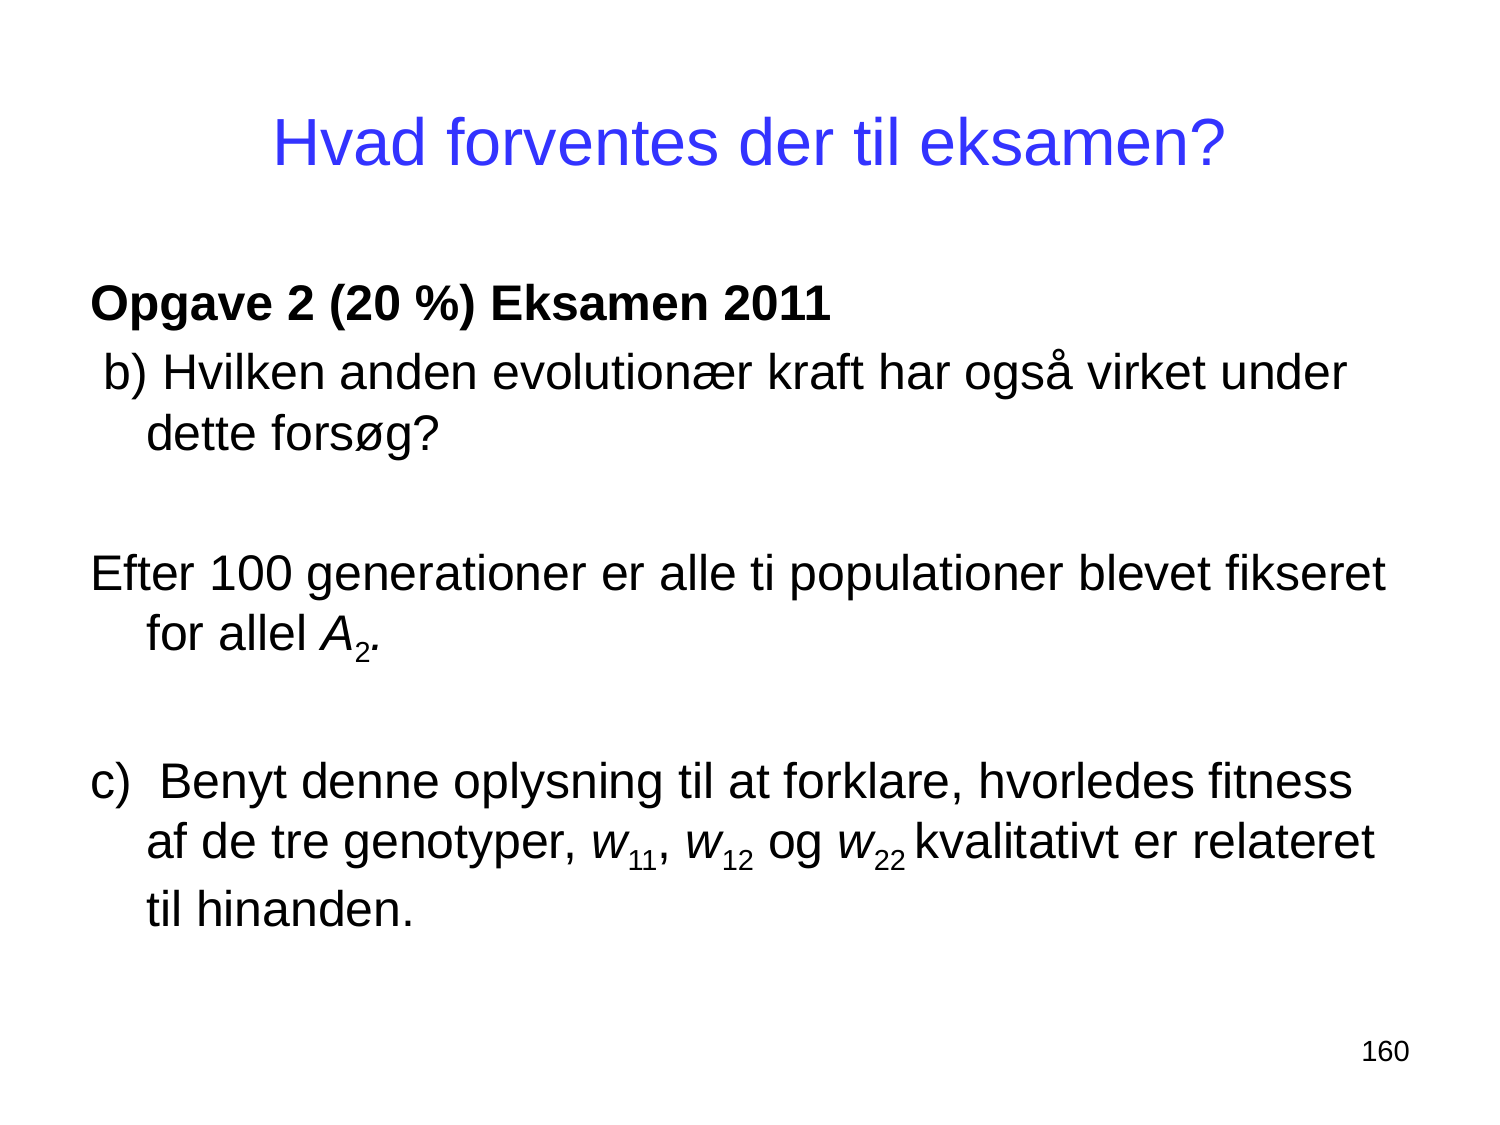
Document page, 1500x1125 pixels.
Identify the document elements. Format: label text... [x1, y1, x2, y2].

title Hvad forventes der til eksamen? [75, 45, 1425, 233]
slide_number 160 [1074, 1024, 1426, 1103]
list Opgave 2 (20 %) Eksamen 2011 b) Hvilken anden evolutionær kraft har også virket under dette forsøg? Efter 100 generationer er alle ti populationer blevet fikseret for allel A2. c) Benyt denne oplysning til at forklare, hvorledes fitness af de tre genotyper, w11, w12 og w22 kvalitativt er relateret til hinanden. [75, 262, 1425, 1005]
